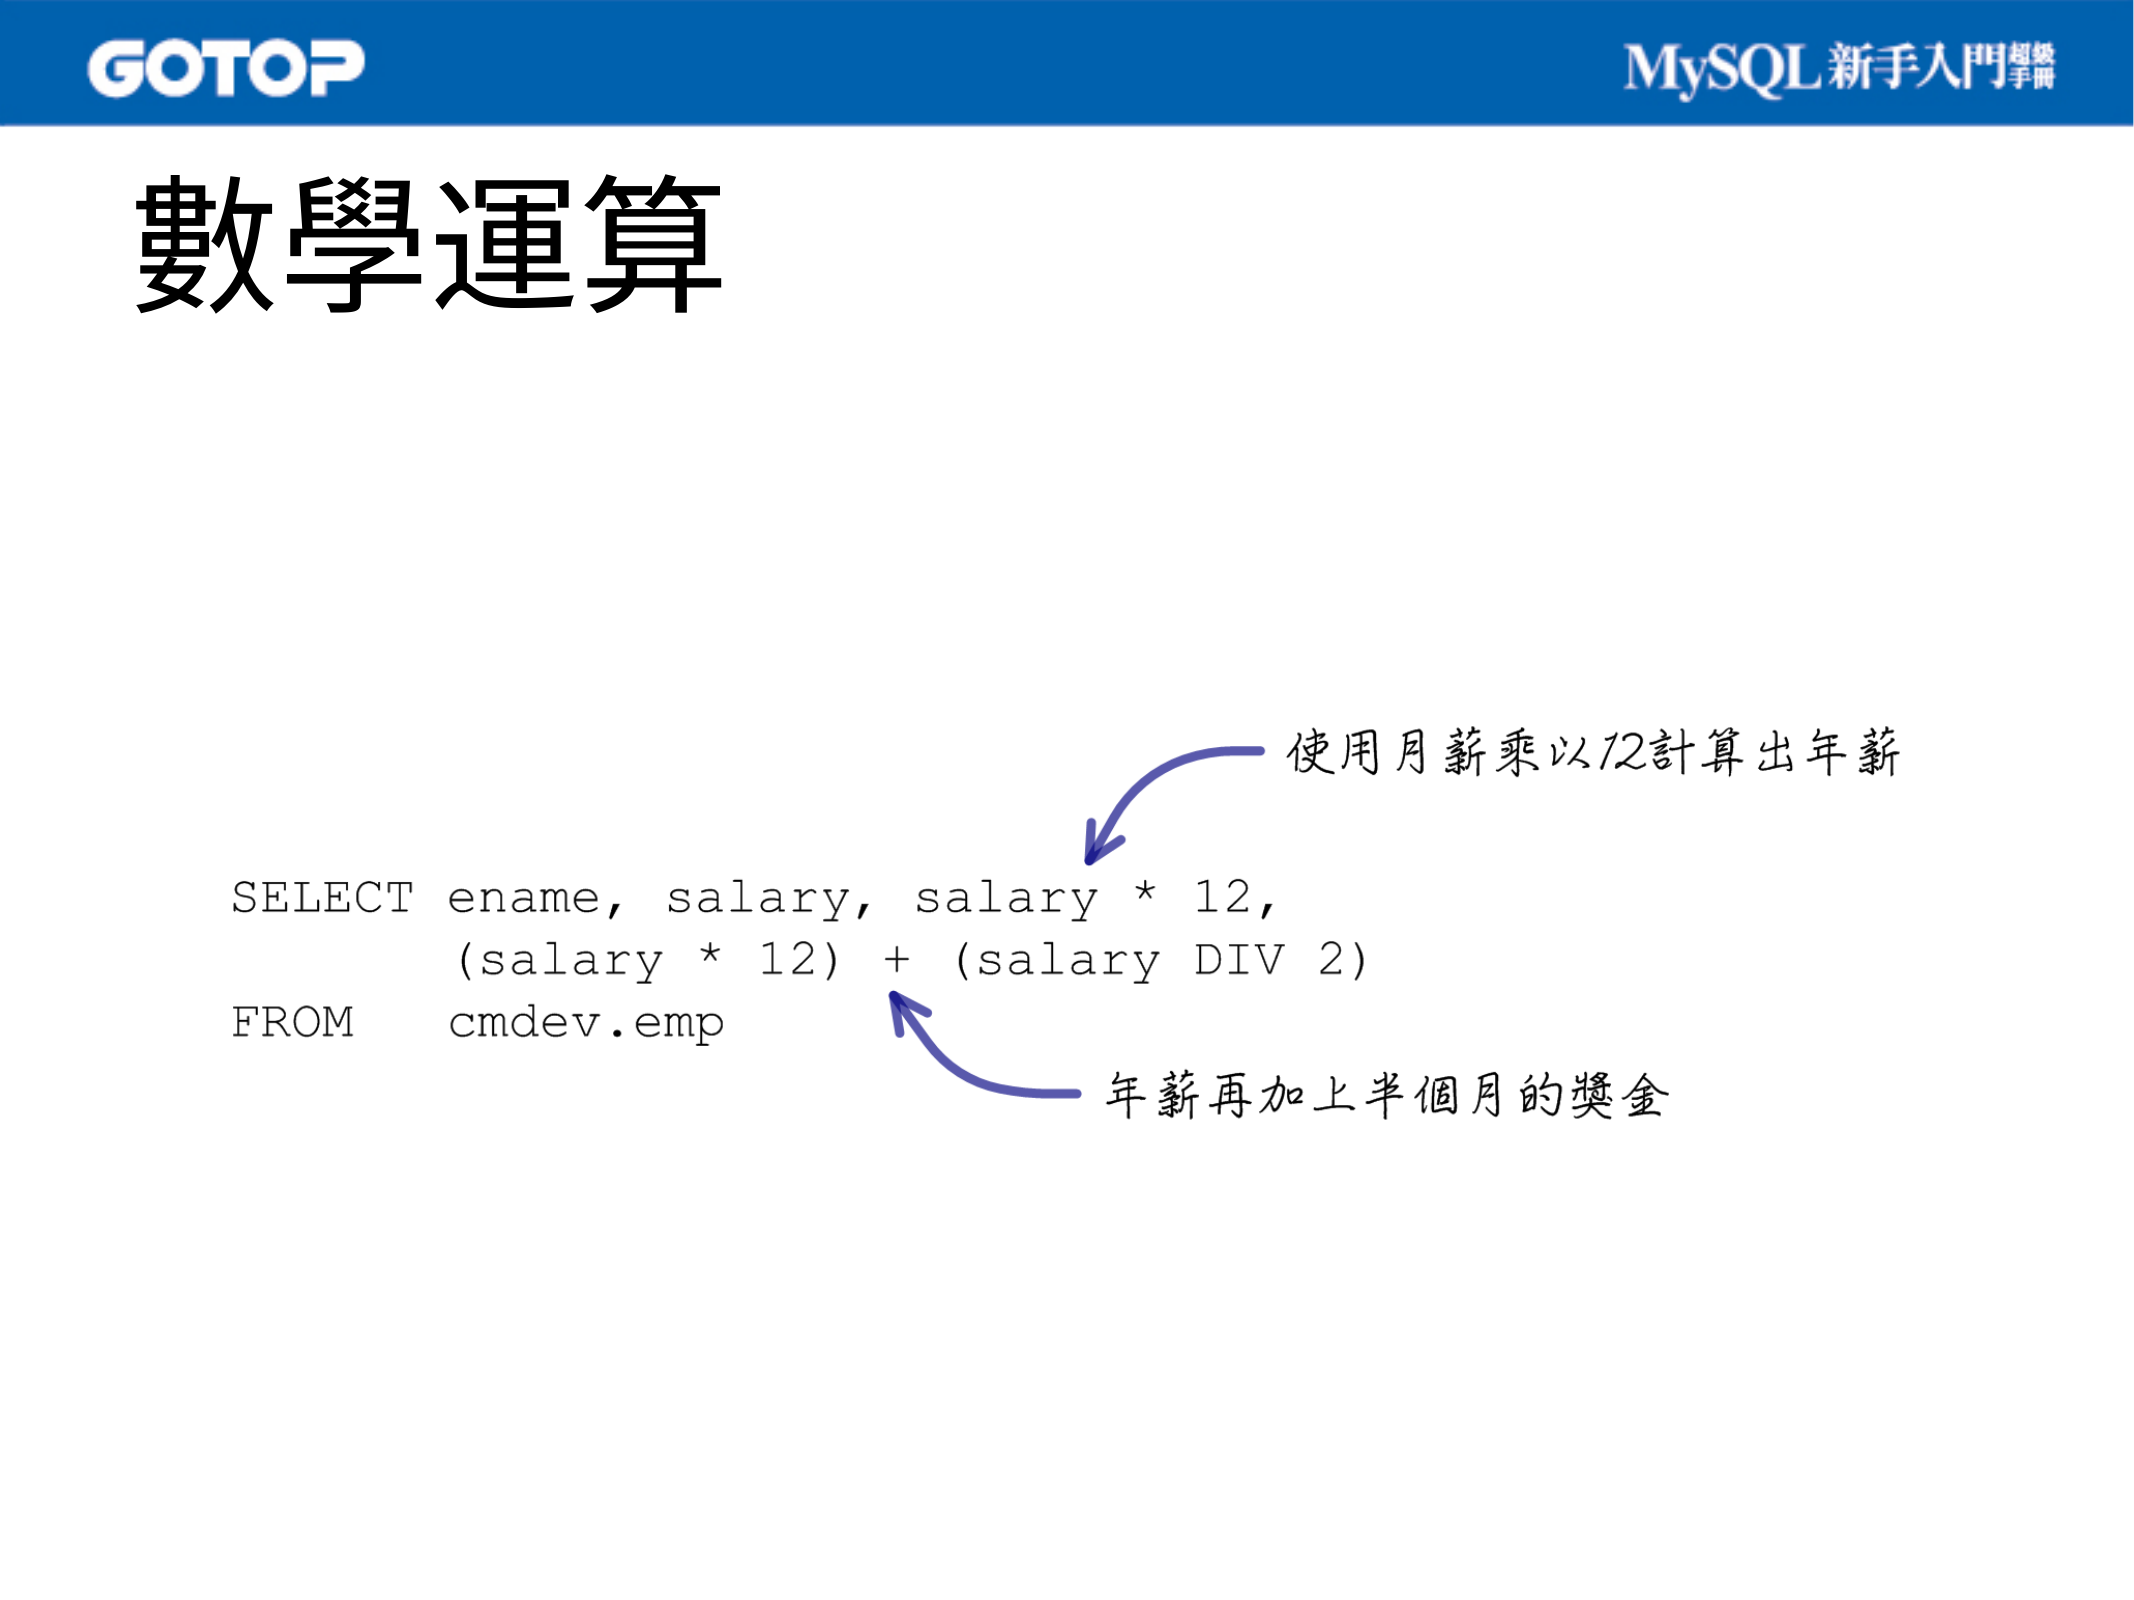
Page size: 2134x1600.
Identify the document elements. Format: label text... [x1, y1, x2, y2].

picture [0, 0, 2134, 1600]
title 數學運算 [128, 41, 2005, 443]
